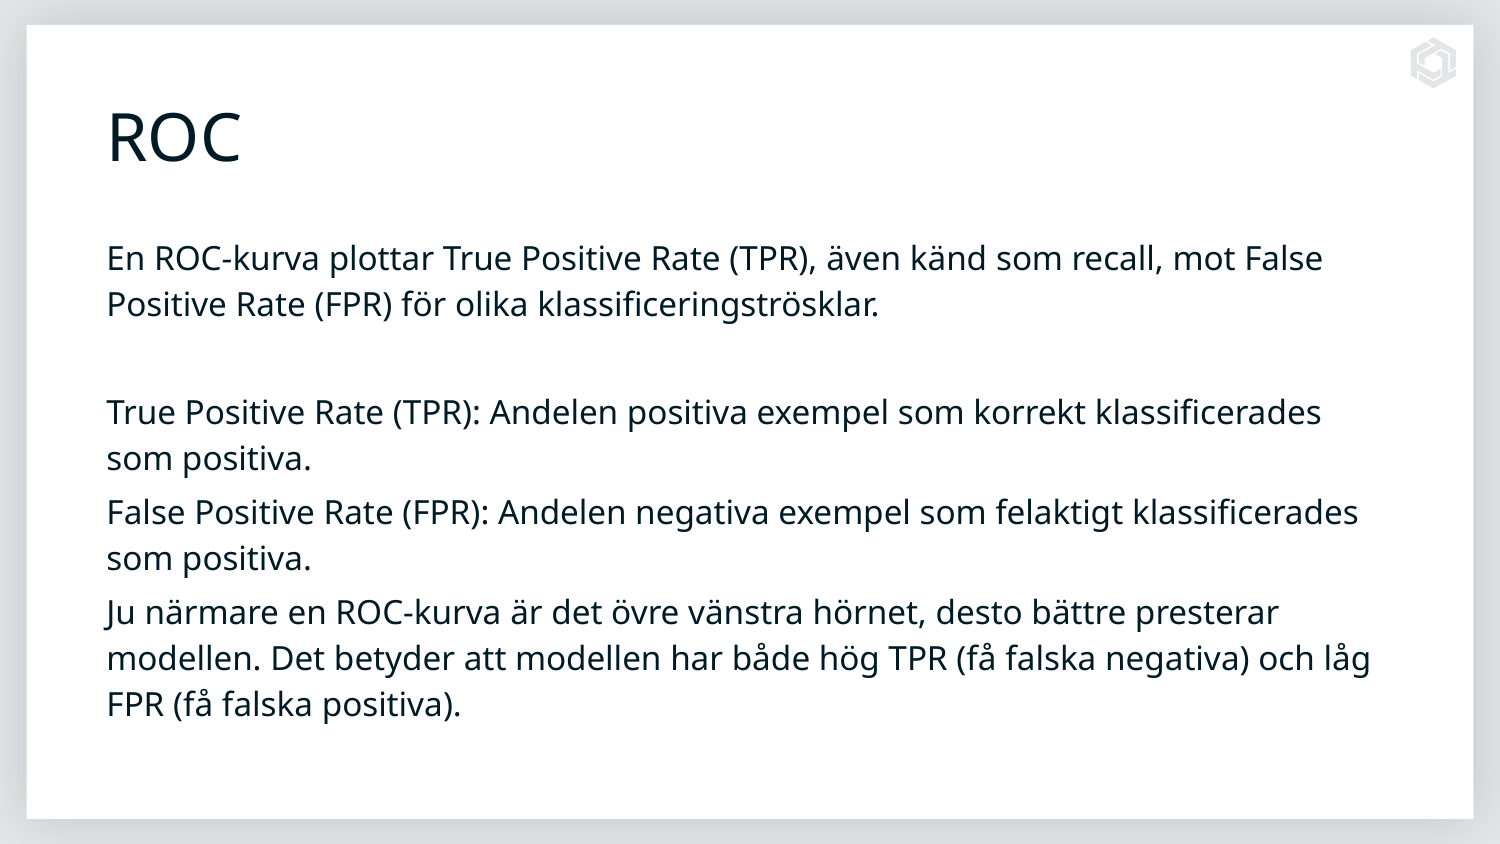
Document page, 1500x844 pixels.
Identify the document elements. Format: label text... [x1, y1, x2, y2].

list En ROC-kurva plottar True Positive Rate (TPR), även känd som recall, mot False Positive Rate (FPR) för olika klassificeringströsklar. True Positive Rate (TPR): Andelen positiva exempel som korrekt klassificerades som positiva. False Positive Rate (FPR): Andelen negativa exempel som felaktigt klassificerades som positiva. Ju närmare en ROC-kurva är det övre vänstra hörnet, desto bättre presterar modellen. Det betyder att modellen har både hög TPR (få falska negativa) och låg FPR (få falska positiva). [106, 230, 1394, 750]
title ROC [106, 94, 1072, 193]
